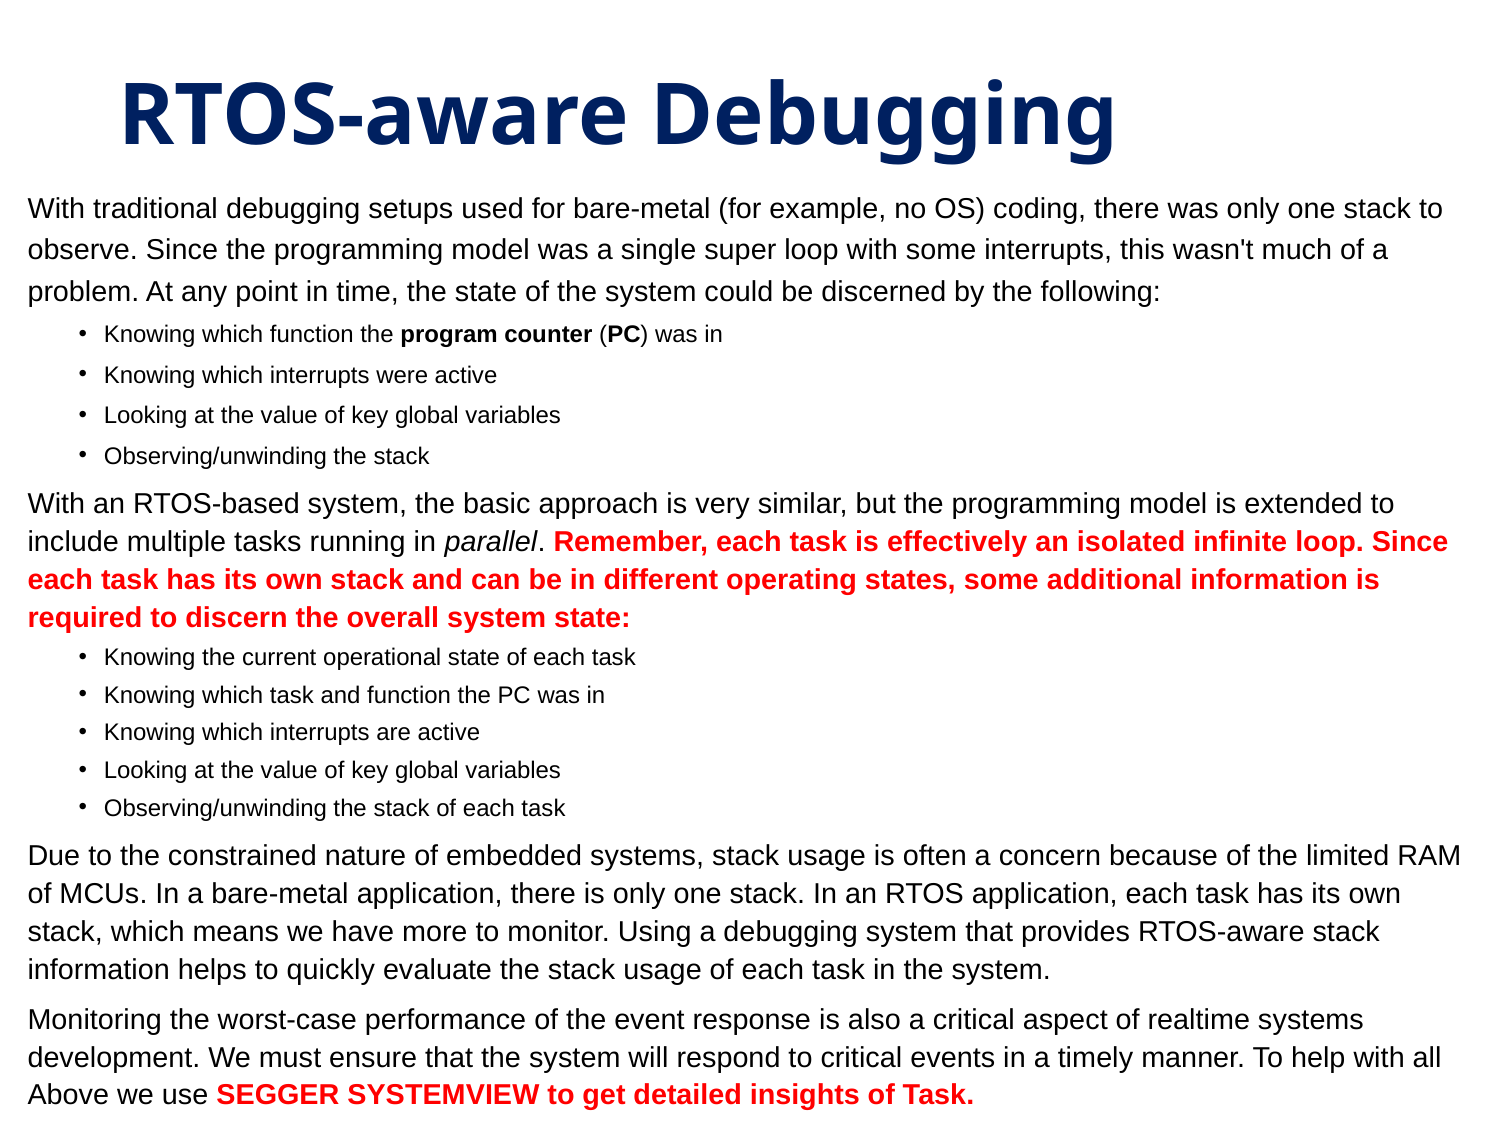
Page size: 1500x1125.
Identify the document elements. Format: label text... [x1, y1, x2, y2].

list With traditional debugging setups used for bare-metal (for example, no OS) coding, there was only one stack to observe. Since the programming model was a single super loop with some interrupts, this wasn't much of a problem. At any point in time, the state of the system could be discerned by the following: Knowing which function the program counter (PC) was in Knowing which interrupts were active Looking at the value of key global variables Observing/unwinding the stack With an RTOS-based system, the basic approach is very similar, but the programming model is extended to include multiple tasks running in parallel. Remember, each task is effectively an isolated infinite loop. Since each task has its own stack and can be in different operating states, some additional information is required to discern the overall system state: Knowing the current operational state of each task Knowing which task and function the PC was in Knowing which interrupts are active Looking at the value of key global variables Observing/unwinding the stack of each task Due to the constrained nature of embedded systems, stack usage is often a concern because of the limited RAM of MCUs. In a bare-metal application, there is only one stack. In an RTOS application, each task has its own stack, which means we have more to monitor. Using a debugging system that provides RTOS-aware stack information helps to quickly evaluate the stack usage of each task in the system. Monitoring the worst-case performance of the event response is also a critical aspect of realtime systems development. We must ensure that the system will respond to critical events in a timely manner. To help with all Above we use SEGGER SYSTEMVIEW to get detailed insights of Task. [12, 174, 1488, 1125]
title RTOS-aware Debugging [103, 59, 1397, 174]
